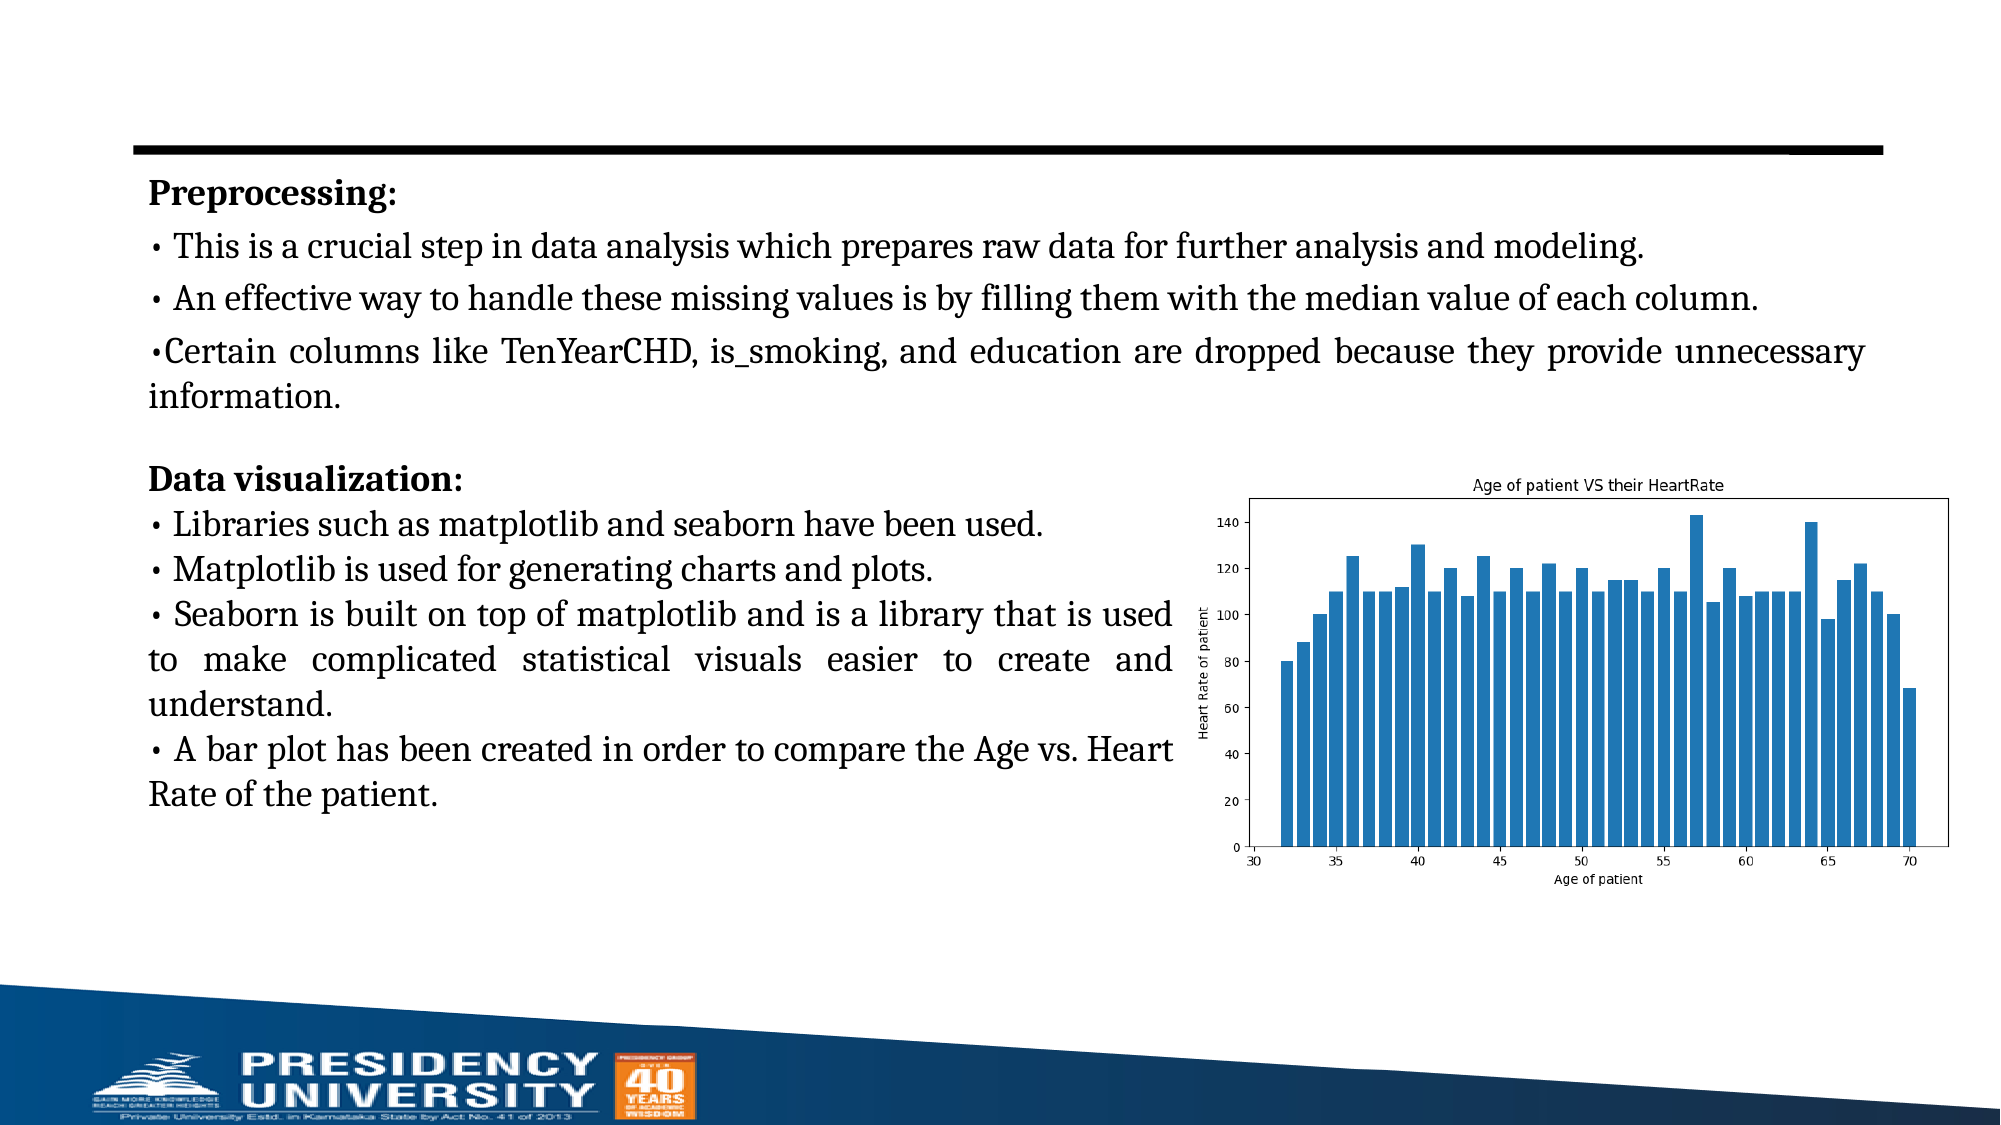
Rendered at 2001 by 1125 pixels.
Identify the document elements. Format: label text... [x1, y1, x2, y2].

picture [0, 982, 2000, 1125]
picture [1189, 469, 1956, 894]
list Preprocessing: • This is a crucial step in data analysis which prepares raw data for further analysis and modeling. • An effective way to handle these missing values is by filling them with the median value of each column. •Certain columns like TenYearCHD, is_smoking, and education are dropped because they provide unnecessary information. [133, 160, 1884, 461]
text_box Data visualization: • Libraries such as matplotlib and seaborn have been used. • Matplotlib is used for generating charts and plots. • Seaborn is built on top of matplotlib and is a library that is used to make complicated statistical visuals easier to create and understand. • A bar plot has been created in order to compare the Age vs. Heart Rate of the patient. [133, 446, 1190, 822]
